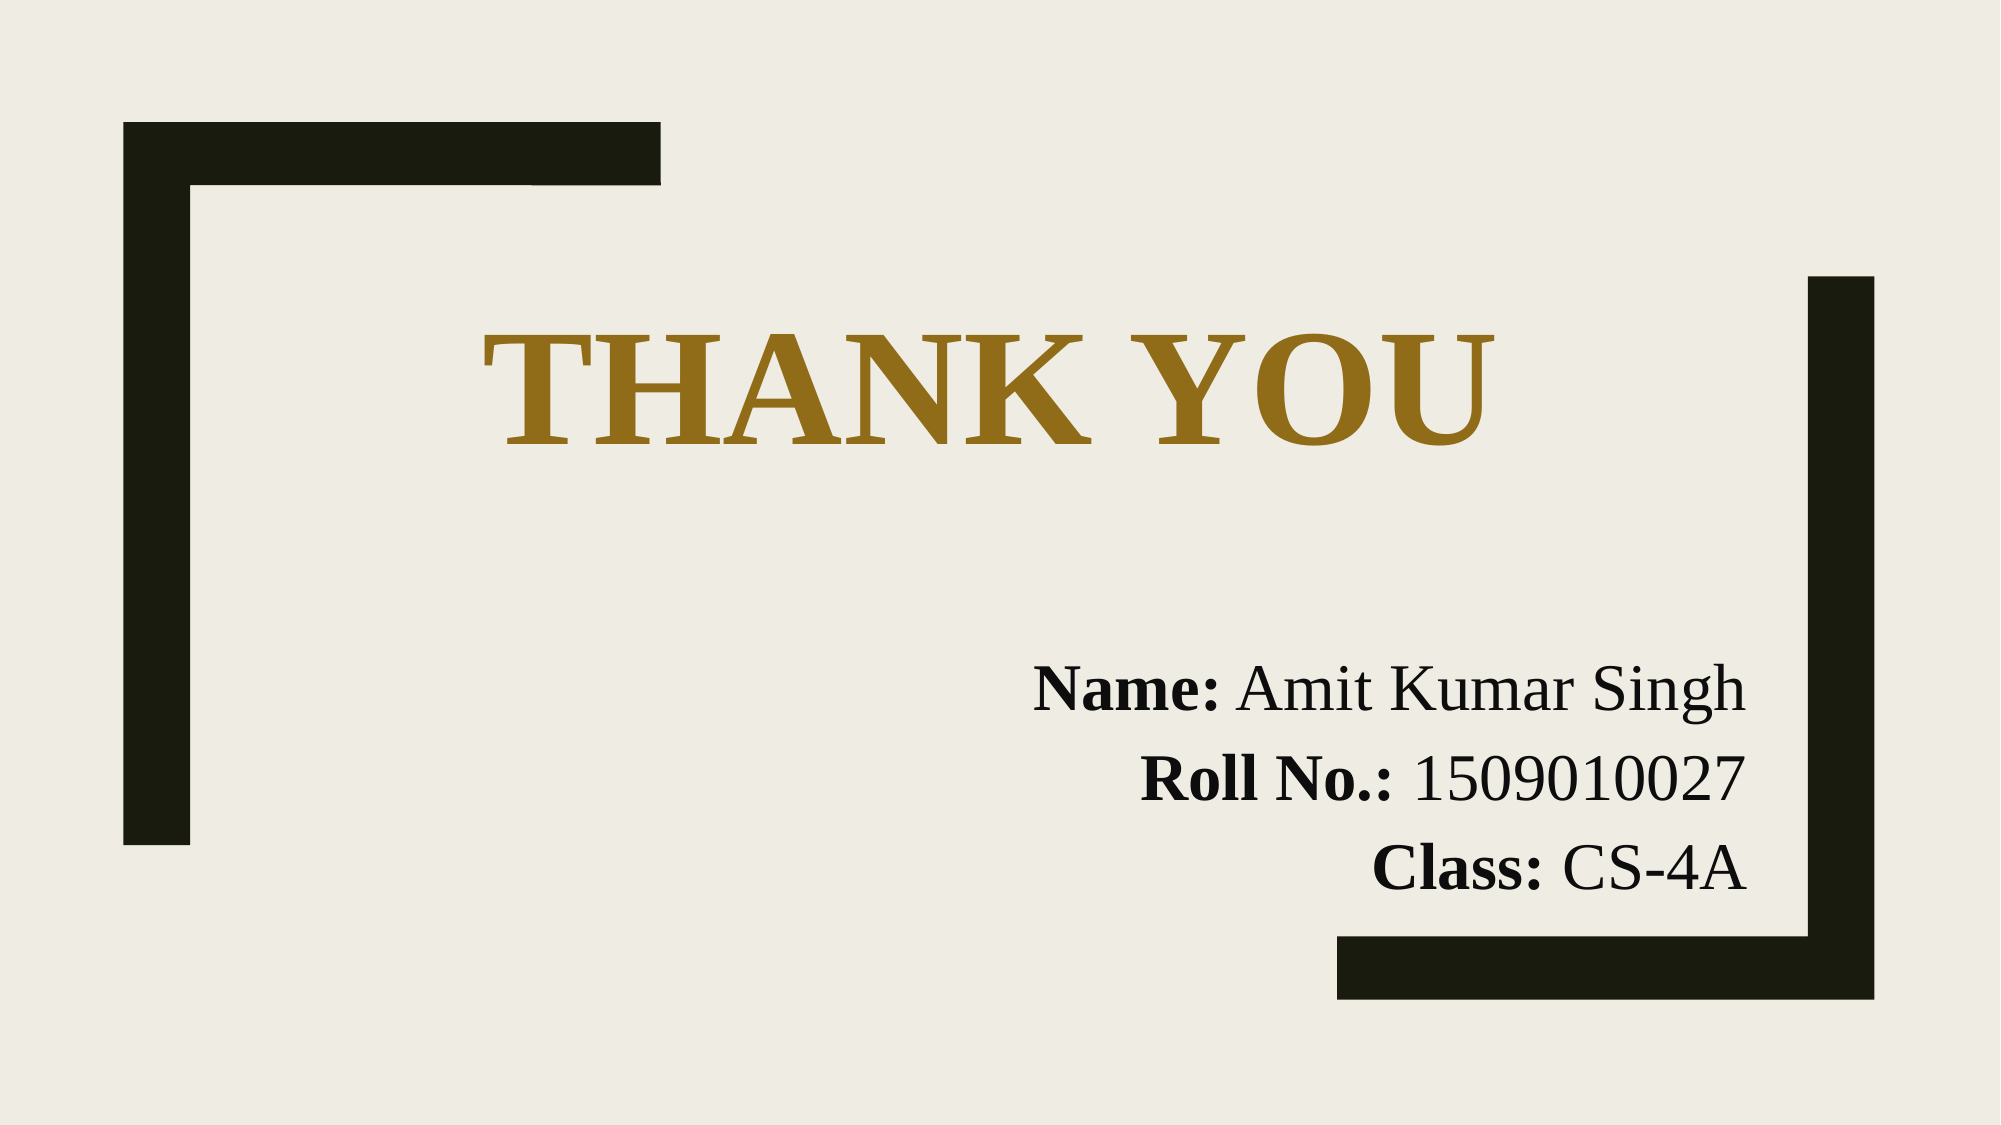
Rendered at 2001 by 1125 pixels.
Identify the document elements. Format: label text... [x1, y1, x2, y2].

title Thank You [190, 184, 1793, 488]
subtitle Name: Amit Kumar Singh Roll No.: 1509010027 Class: CS-4A [991, 626, 1763, 899]
